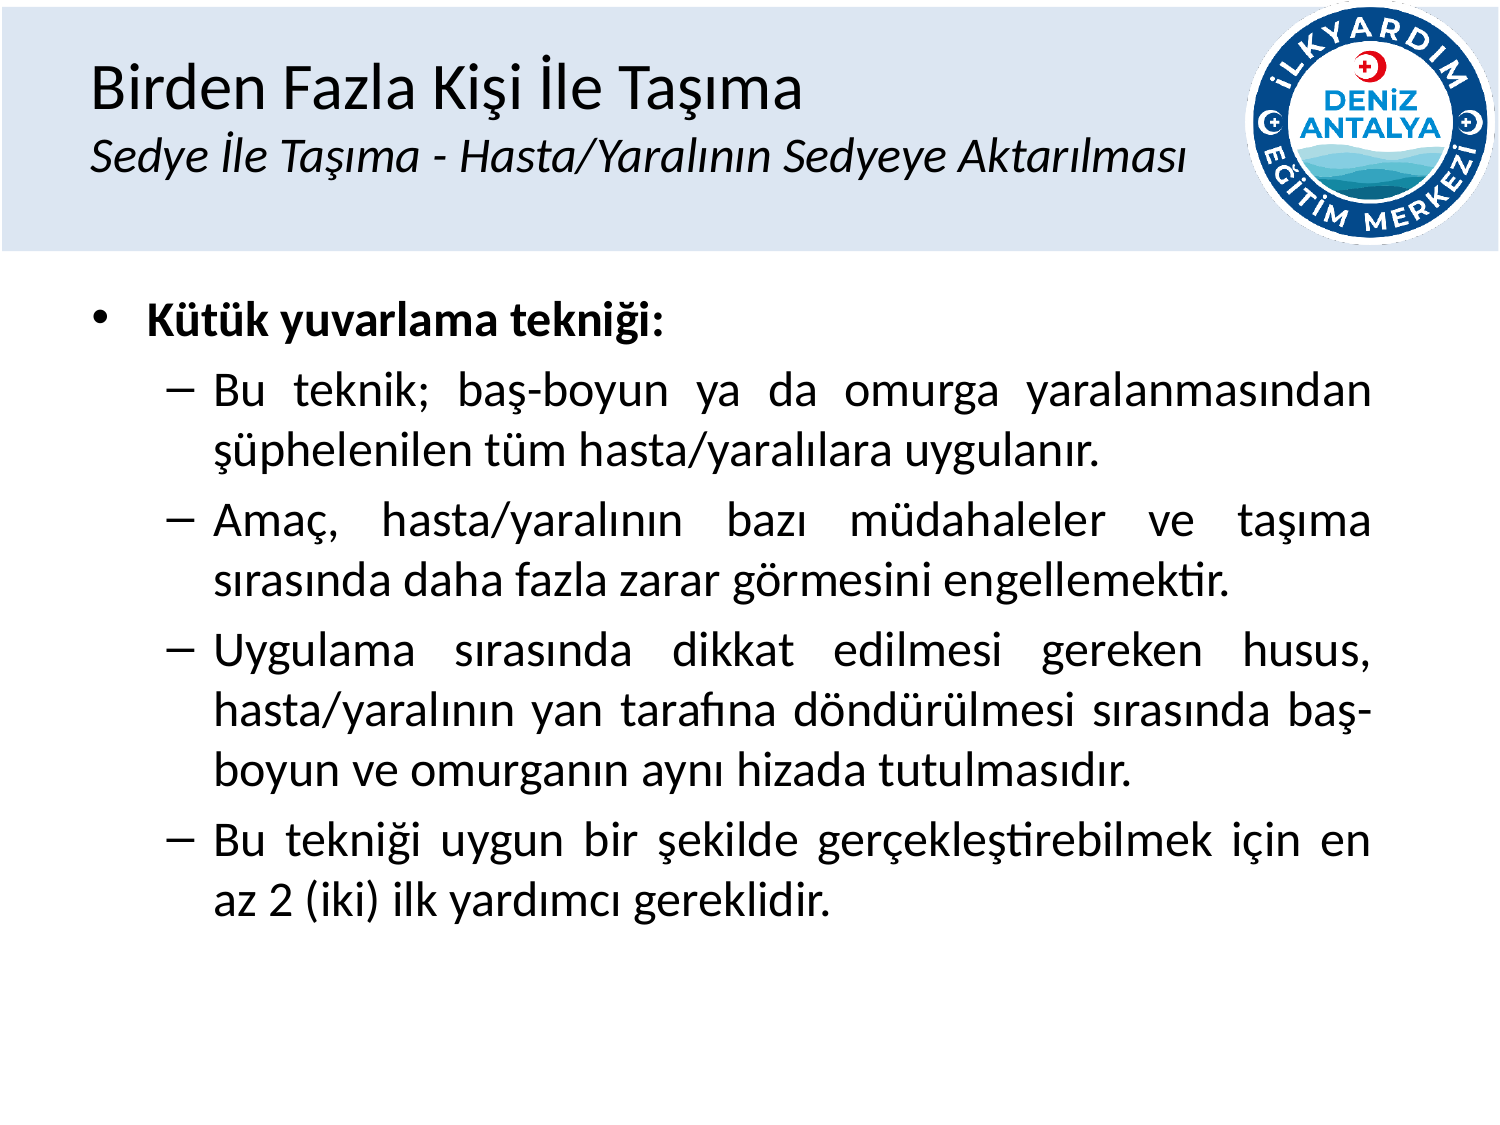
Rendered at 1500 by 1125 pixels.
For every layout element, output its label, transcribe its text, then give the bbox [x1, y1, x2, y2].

list Kütük yuvarlama tekniği: Bu teknik; baş-boyun ya da omurga yaralanmasından şüphelenilen tüm hasta/yaralılara uygulanır. Amaç, hasta/yaralının bazı müdahaleler ve taşıma sırasında daha fazla zarar görmesini engellemektir. Uygulama sırasında dikkat edilmesi gereken husus, hasta/yaralının yan tarafına döndürülmesi sırasında baş-boyun ve omurganın aynı hizada tutulmasıdır. Bu tekniği uygun bir şekilde gerçekleştirebilmek için en az 2 (iki) ilk yardımcı gereklidir. [76, 278, 1388, 976]
picture [1245, 0, 1495, 245]
text_box [1492, 246, 1500, 253]
title Birden Fazla Kişi İle Taşıma Sedye İle Taşıma - Hasta/Yaralının Sedyeye Aktarılması [75, 19, 1240, 206]
text_box [0, 5, 1248, 253]
